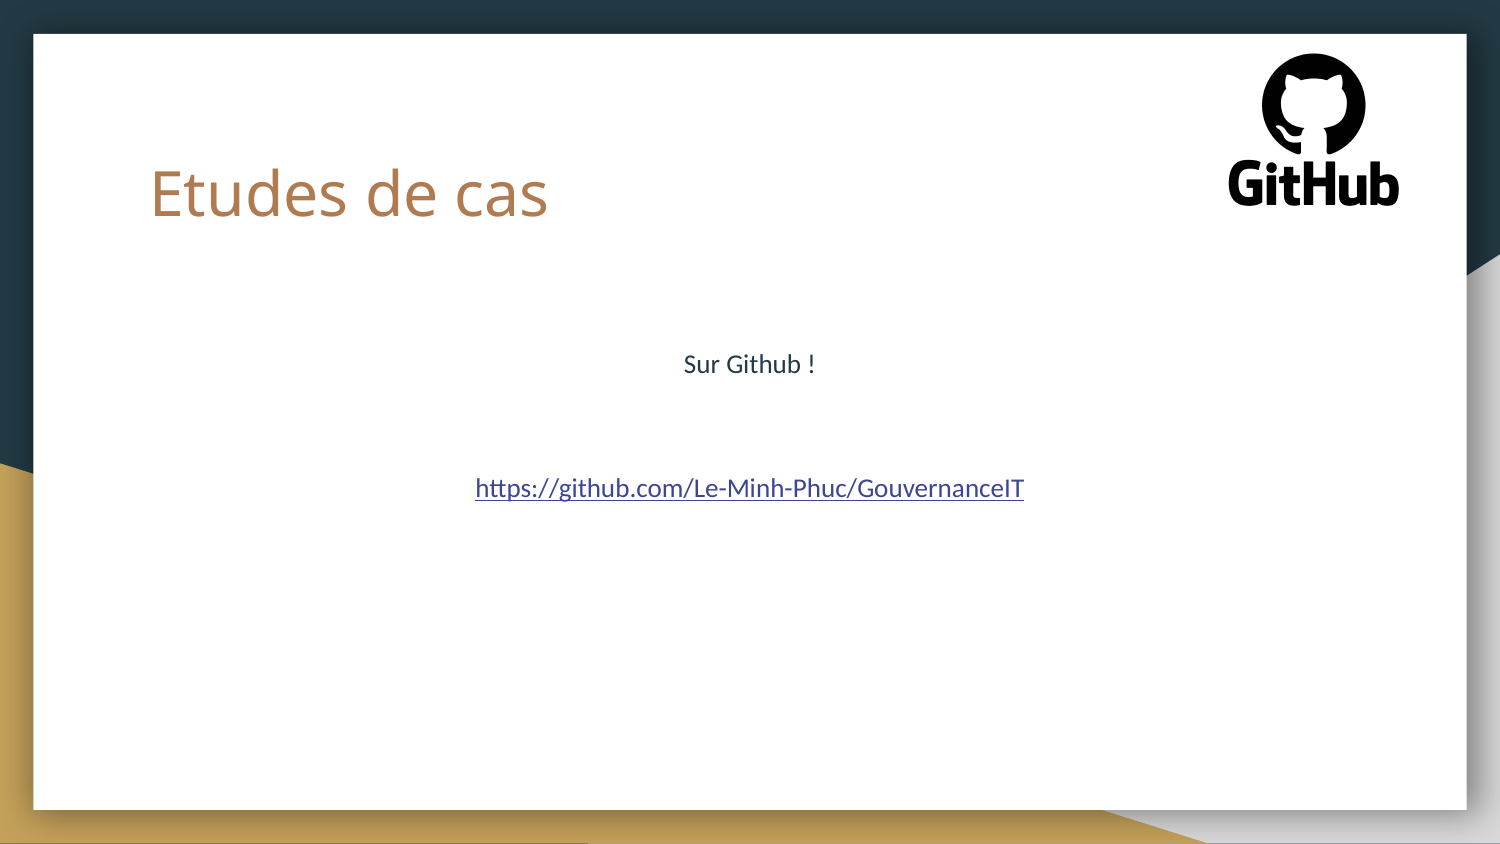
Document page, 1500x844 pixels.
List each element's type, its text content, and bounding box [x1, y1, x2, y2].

picture [1174, 50, 1452, 208]
title Etudes de cas [134, 138, 1366, 296]
list Sur Github ! https://github.com/Le-Minh-Phuc/GouvernanceIT [134, 326, 1366, 729]
